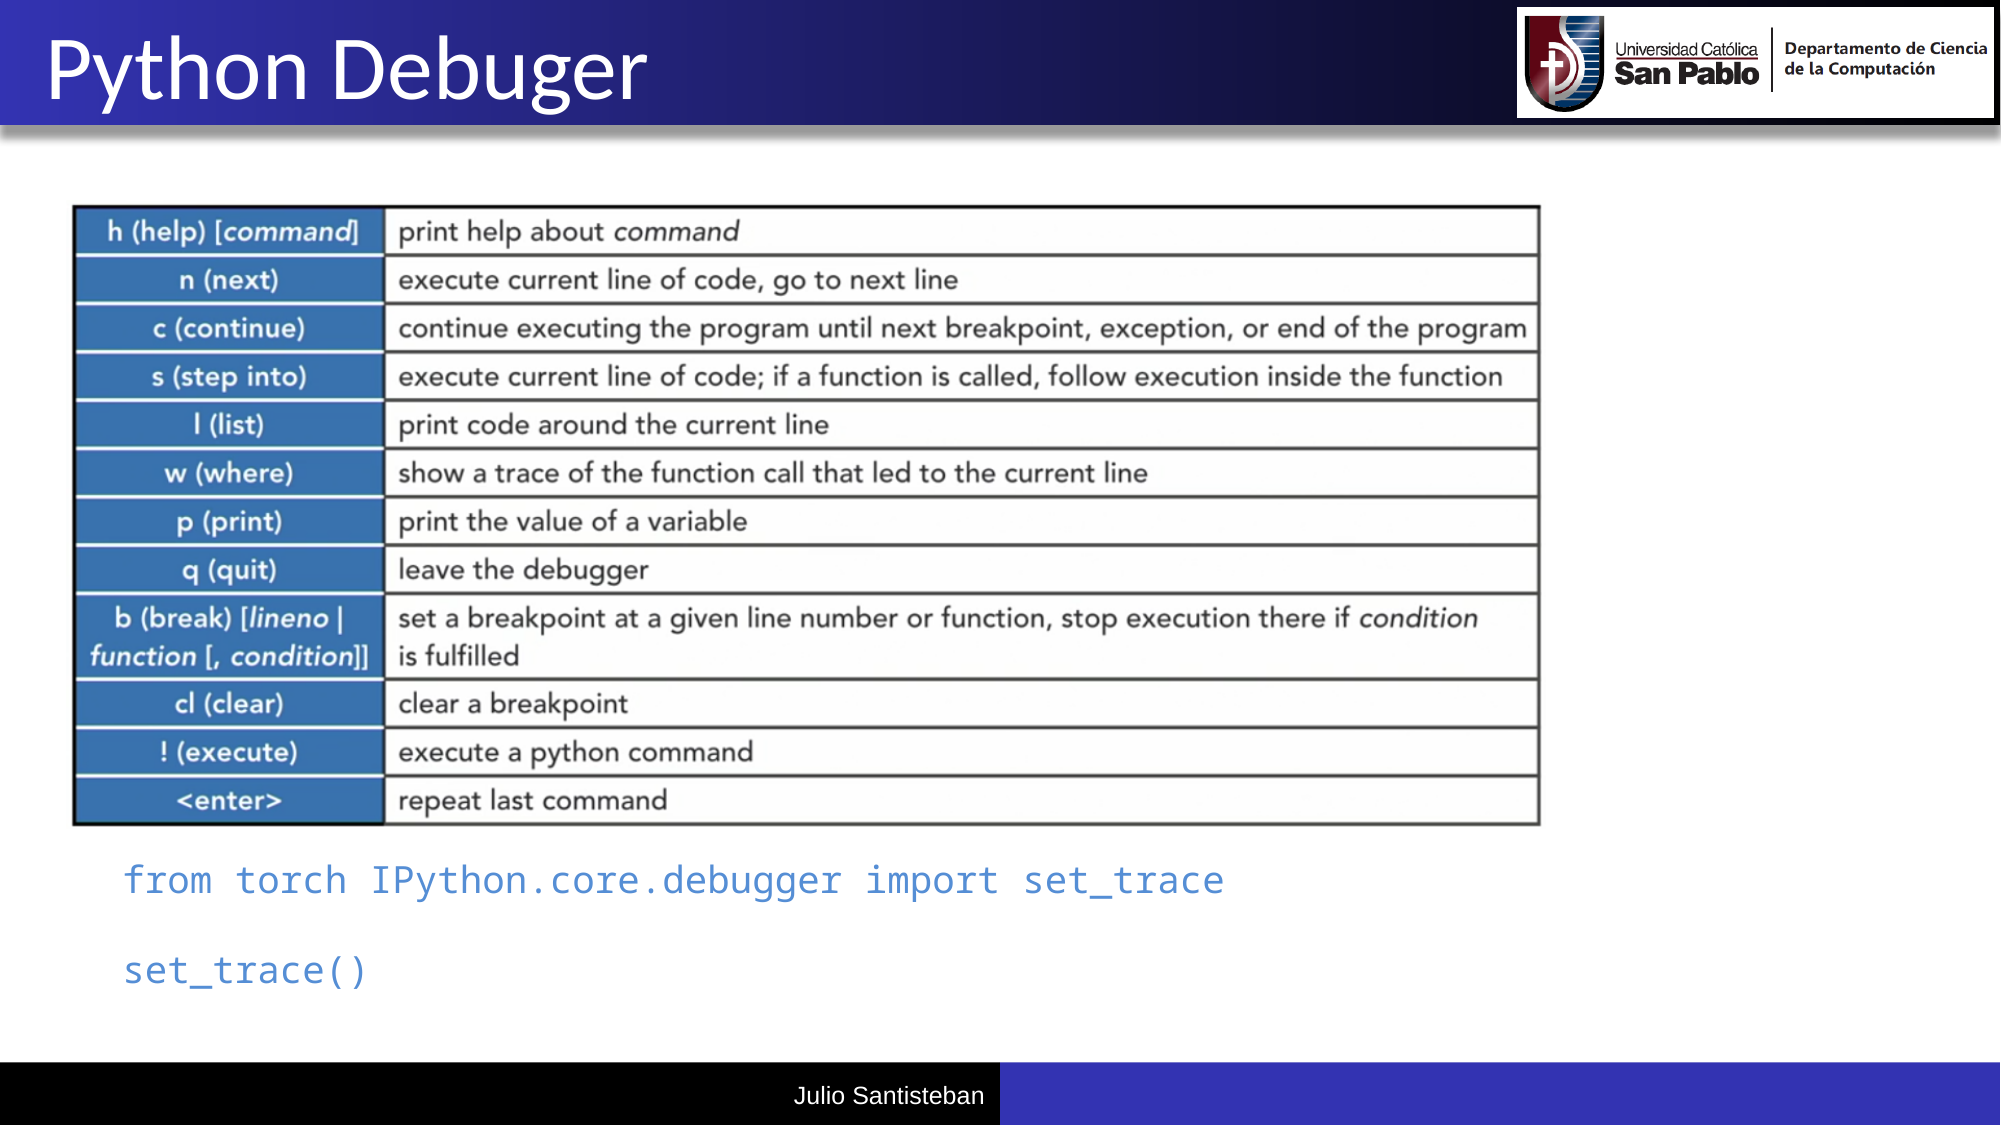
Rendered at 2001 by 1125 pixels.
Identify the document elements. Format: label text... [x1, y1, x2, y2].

text_box from torch IPython.core.debugger import set_trace set_trace() [107, 848, 1510, 998]
picture [1951, 7, 1994, 118]
title Python Debuger [0, 0, 1951, 126]
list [66, 200, 1546, 829]
